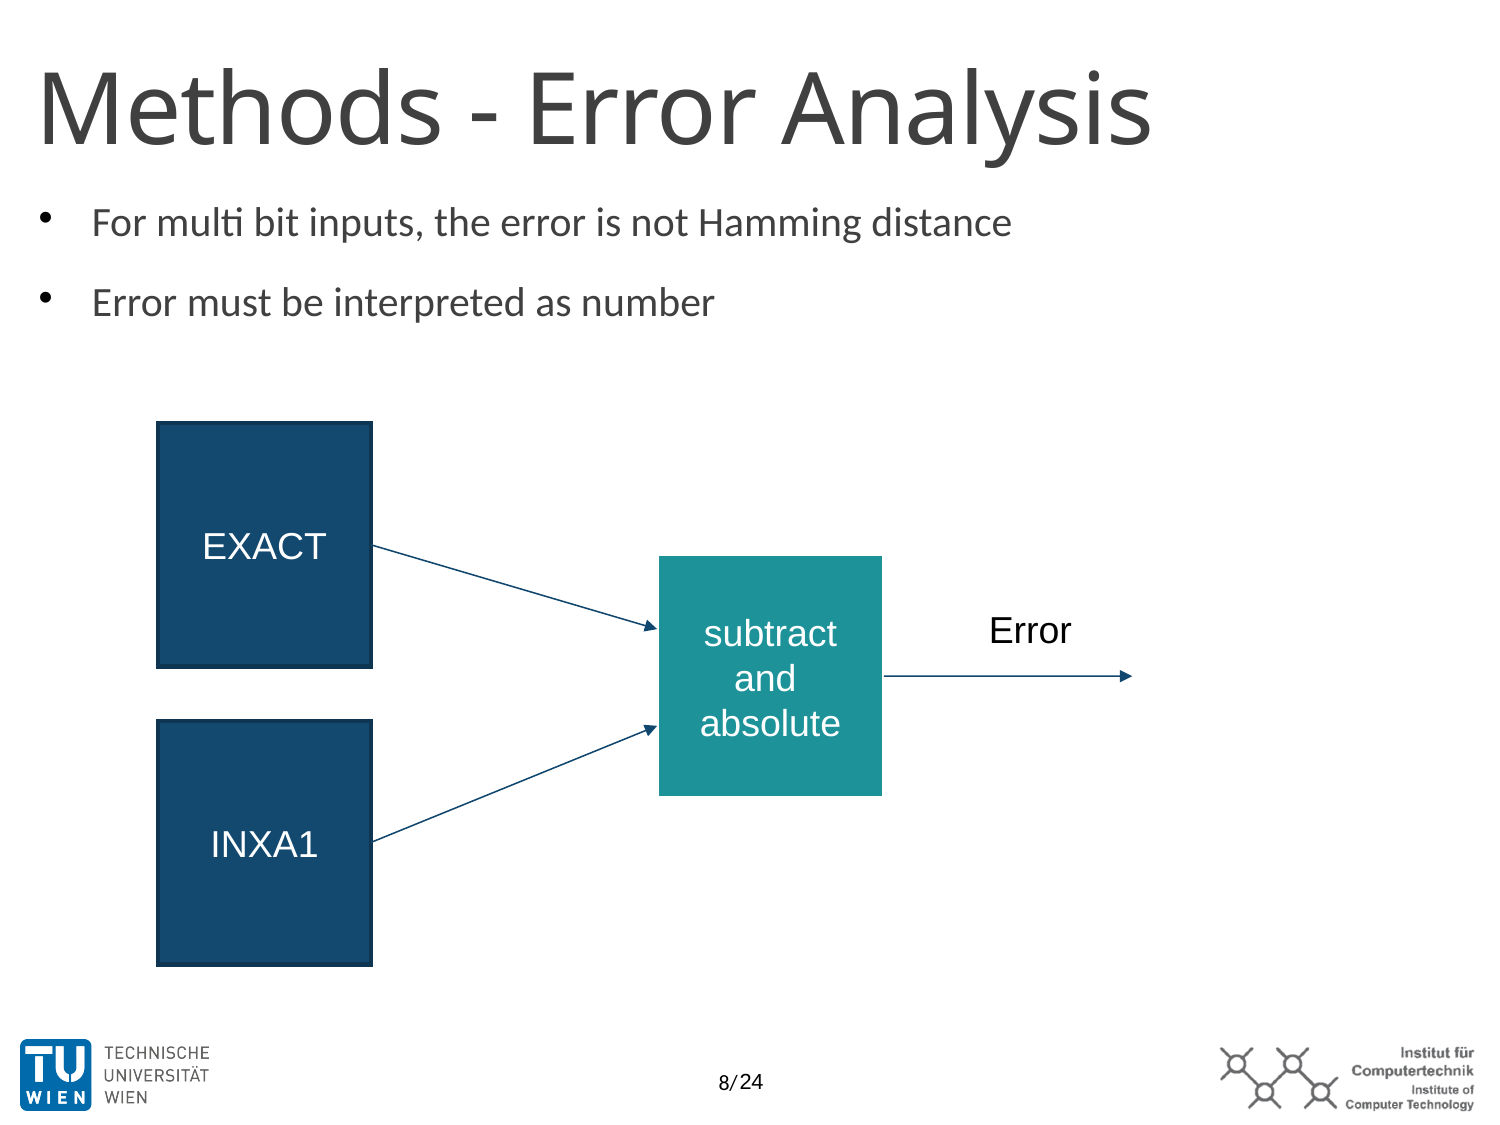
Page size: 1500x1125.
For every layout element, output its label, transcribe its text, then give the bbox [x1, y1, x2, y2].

text_box subtract and absolute [655, 552, 886, 800]
picture [20, 1039, 209, 1111]
text_box EXACT [156, 421, 373, 669]
text_box 8/ [657, 1051, 753, 1112]
text_box Methods - Error Analysis [20, 16, 1471, 173]
text_box INXA1 [156, 719, 373, 967]
text_box [370, 724, 658, 844]
picture [1214, 1040, 1475, 1113]
text_box [883, 669, 1133, 683]
text_box Error [973, 598, 1175, 659]
text_box For multi bit inputs, the error is not Hamming distance Error must be interpreted as number [20, 187, 1471, 1030]
text_box [370, 544, 658, 632]
